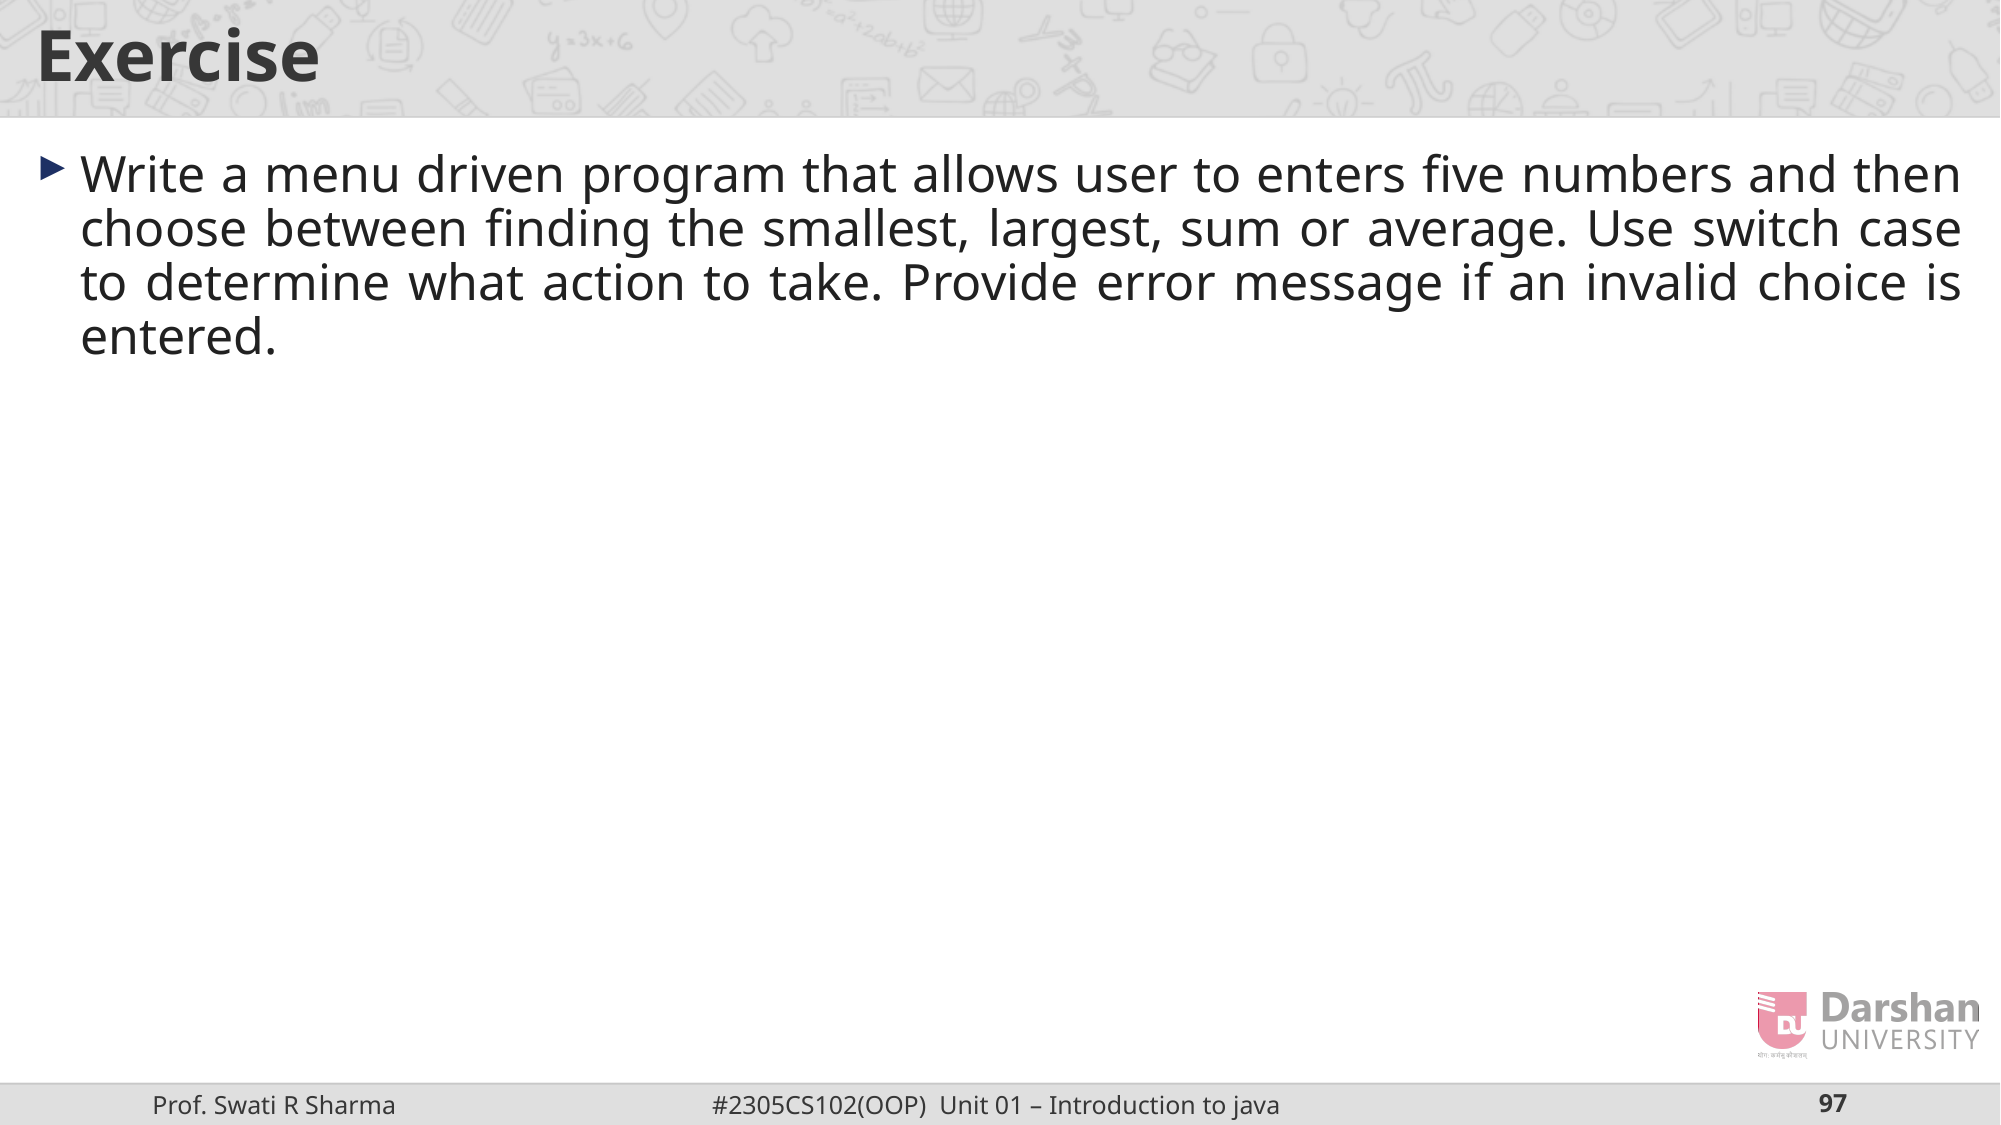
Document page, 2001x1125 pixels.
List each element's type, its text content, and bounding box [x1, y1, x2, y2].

title Exercise [0, 0, 2000, 117]
list Write a menu driven program that allows user to enters five numbers and then choose between finding the smallest, largest, sum or average. Use switch case to determine what action to take. Provide error message if an invalid choice is entered. [21, 141, 1979, 1059]
